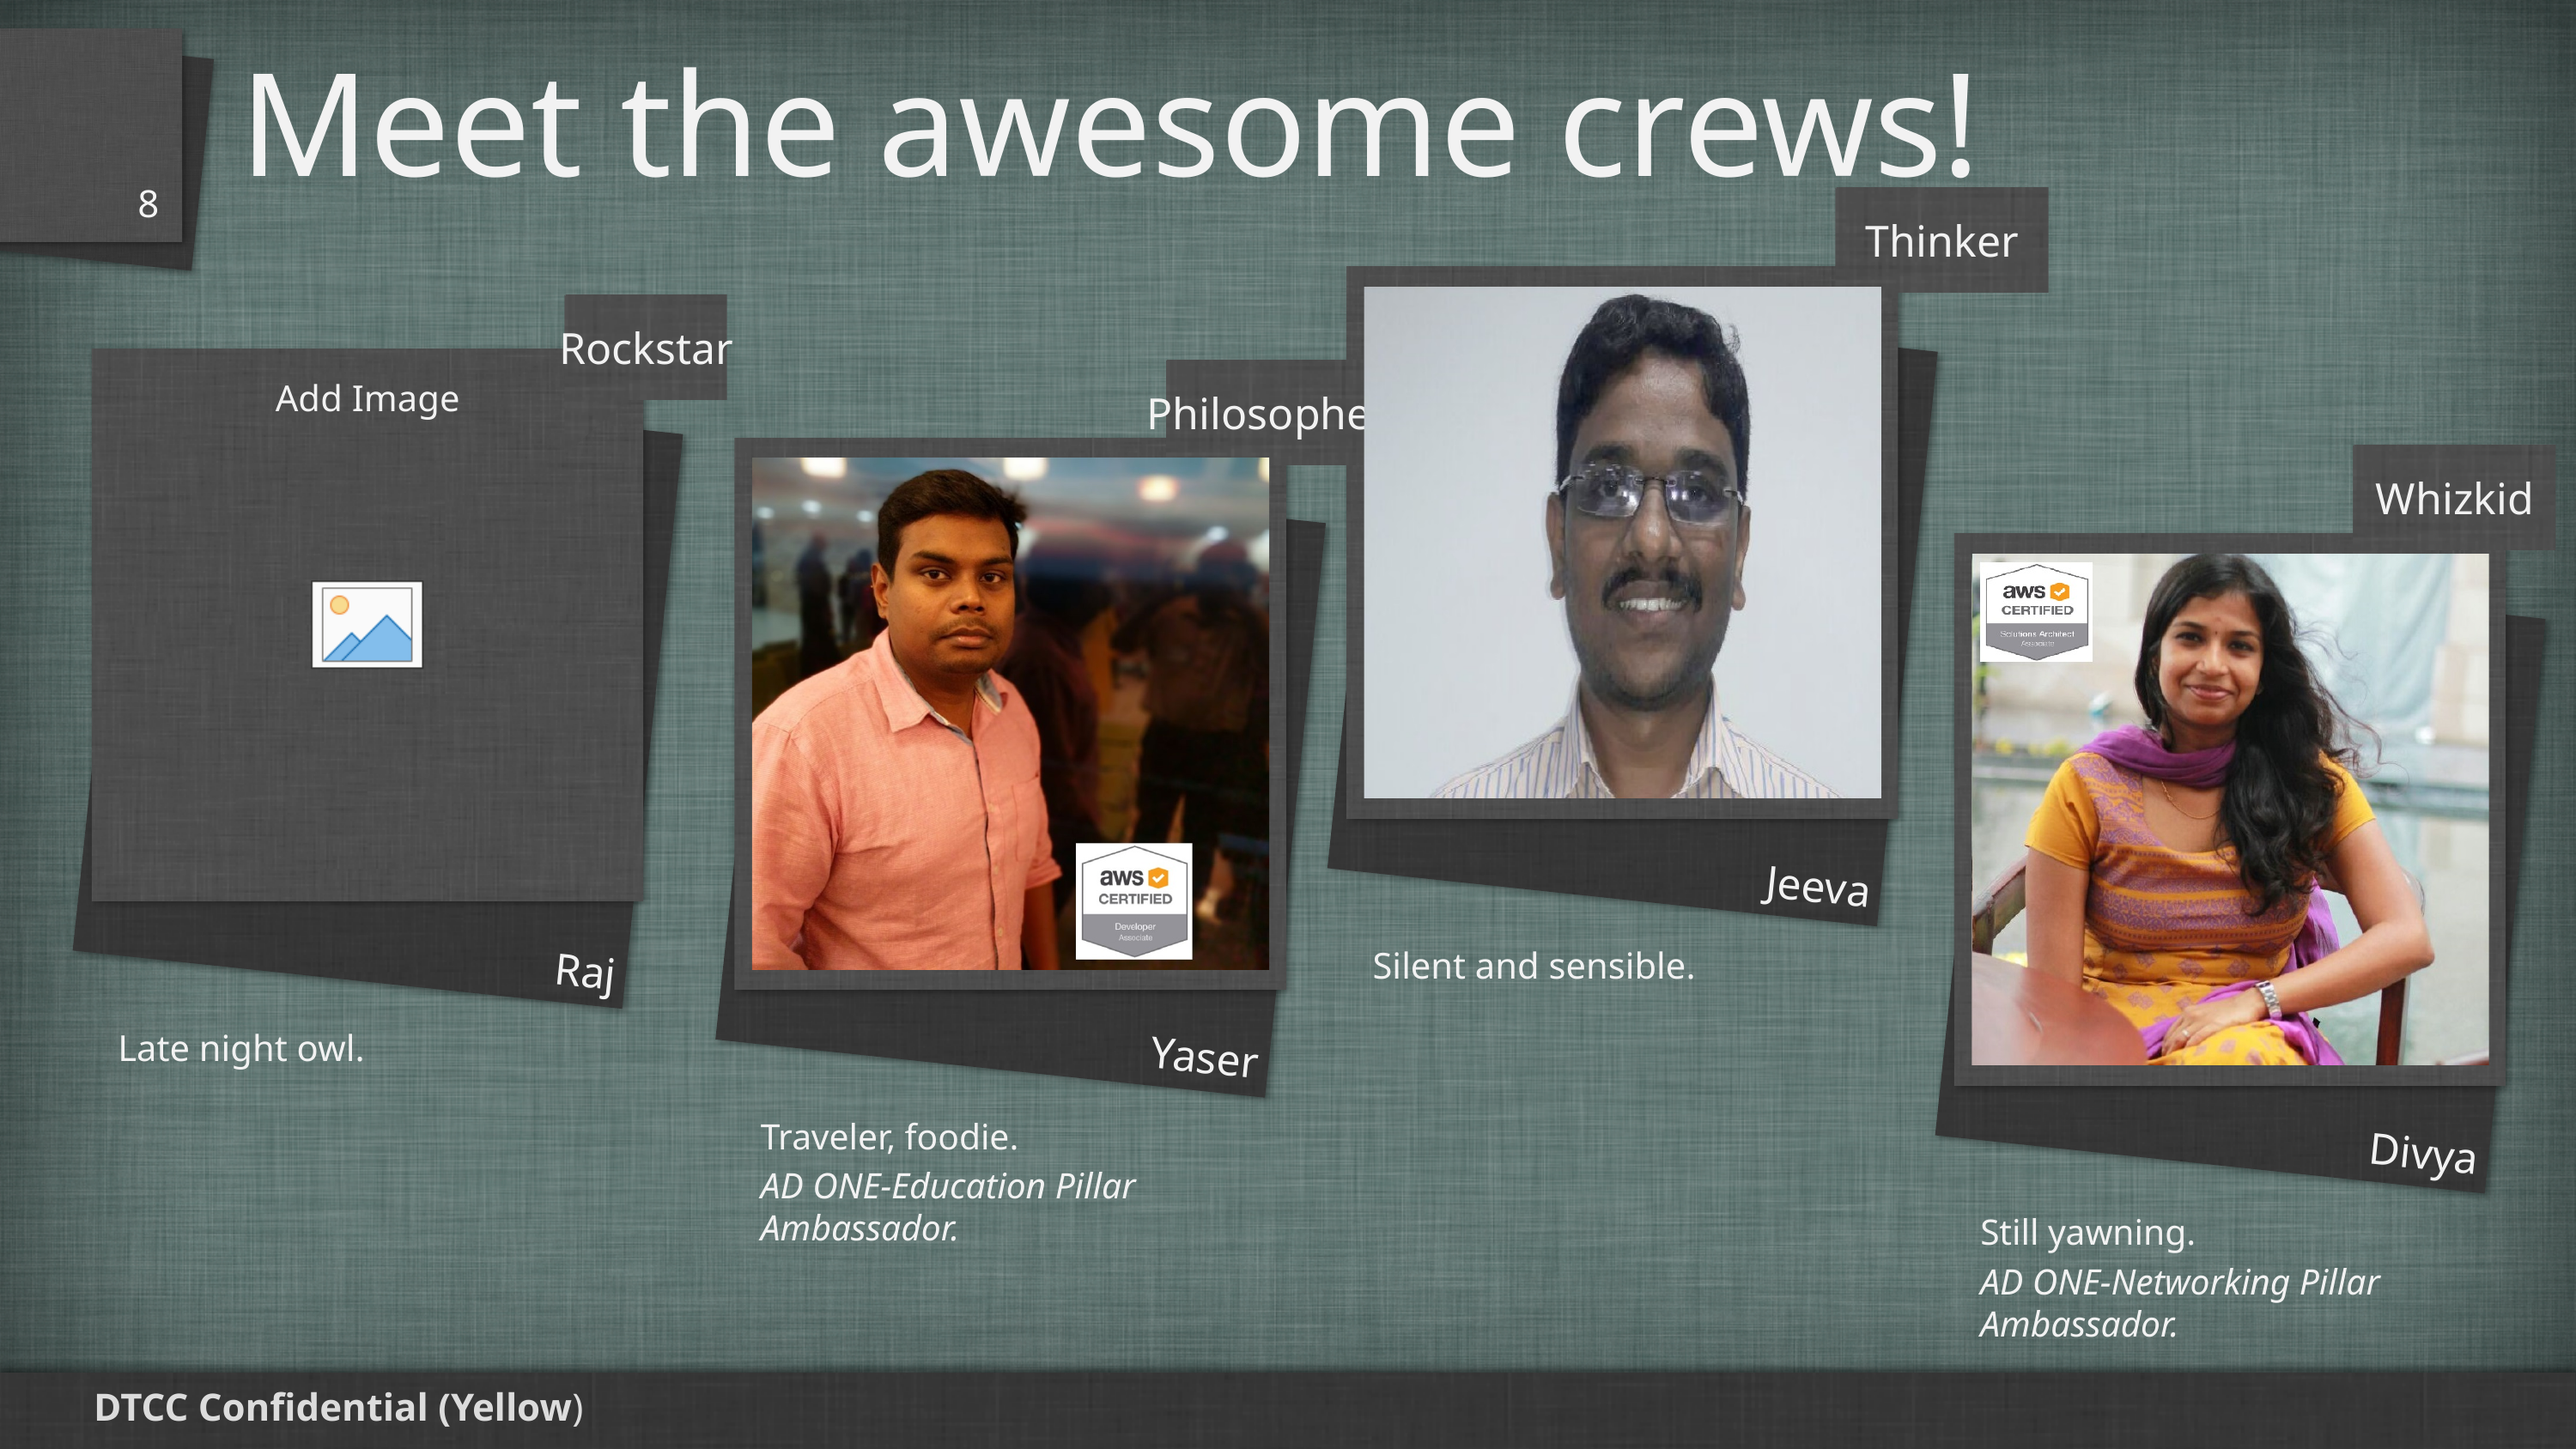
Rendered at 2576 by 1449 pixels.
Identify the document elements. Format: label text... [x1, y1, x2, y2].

list Jeeva [1340, 797, 1899, 924]
list Yaser [727, 969, 1286, 1094]
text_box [1165, 360, 1359, 520]
list Silent and sensible. [1349, 931, 1881, 1088]
footer DTCC Confidential (Yellow) [70, 1367, 2506, 1445]
list Traveler, foodie. AD ONE-Education Pillar Ambassador. [738, 1103, 1270, 1260]
picture [0, 0, 2576, 1449]
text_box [2353, 445, 2556, 605]
slide_number 8 [68, 164, 183, 242]
list Late night owl. [94, 1014, 627, 1171]
title Meet the awesome crews! [216, 45, 2536, 195]
list Divya [1947, 1064, 2506, 1191]
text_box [564, 294, 727, 455]
list Raj [84, 880, 644, 1006]
list Still yawning. AD ONE-Networking Pillar Ambassador. [1957, 1198, 2489, 1355]
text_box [1835, 187, 2049, 348]
